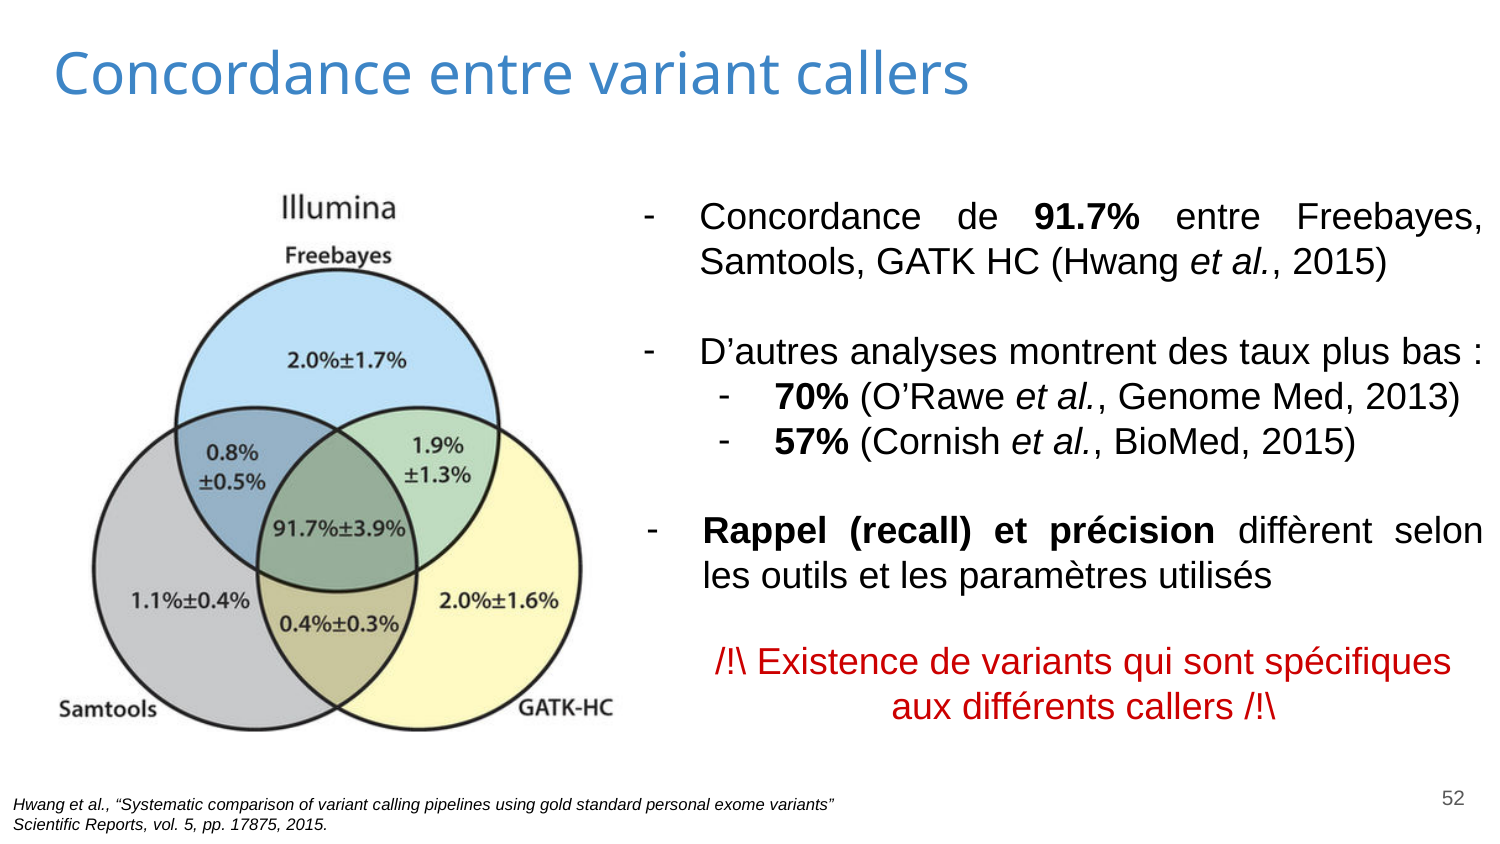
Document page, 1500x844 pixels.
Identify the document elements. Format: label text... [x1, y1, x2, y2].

text_box Concordance de 91.7% entre Freebayes, Samtools, GATK HC (Hwang et al., 2015) D’autres analyses montrent des taux plus bas : 70% (O’Rawe et al., Genome Med, 2013) 57% (Cornish et al., BioMed, 2015) [639, 177, 1499, 435]
text_box /!\ Existence de variants qui sont spécifiques aux différents callers /!\ [698, 667, 1469, 762]
slide_number 52 [1389, 764, 1480, 830]
text_box Hwang et al., “Systematic comparison of variant calling pipelines using gold standard personal exome variants” Scientific Reports, vol. 5, pp. 17875, 2015. [0, 783, 888, 844]
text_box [17, 128, 635, 745]
text_box Concordance entre variant callers [38, 20, 1437, 115]
text_box Rappel (recall) et précision diffèrent selon les outils et les paramètres utilisés [639, 435, 1499, 667]
